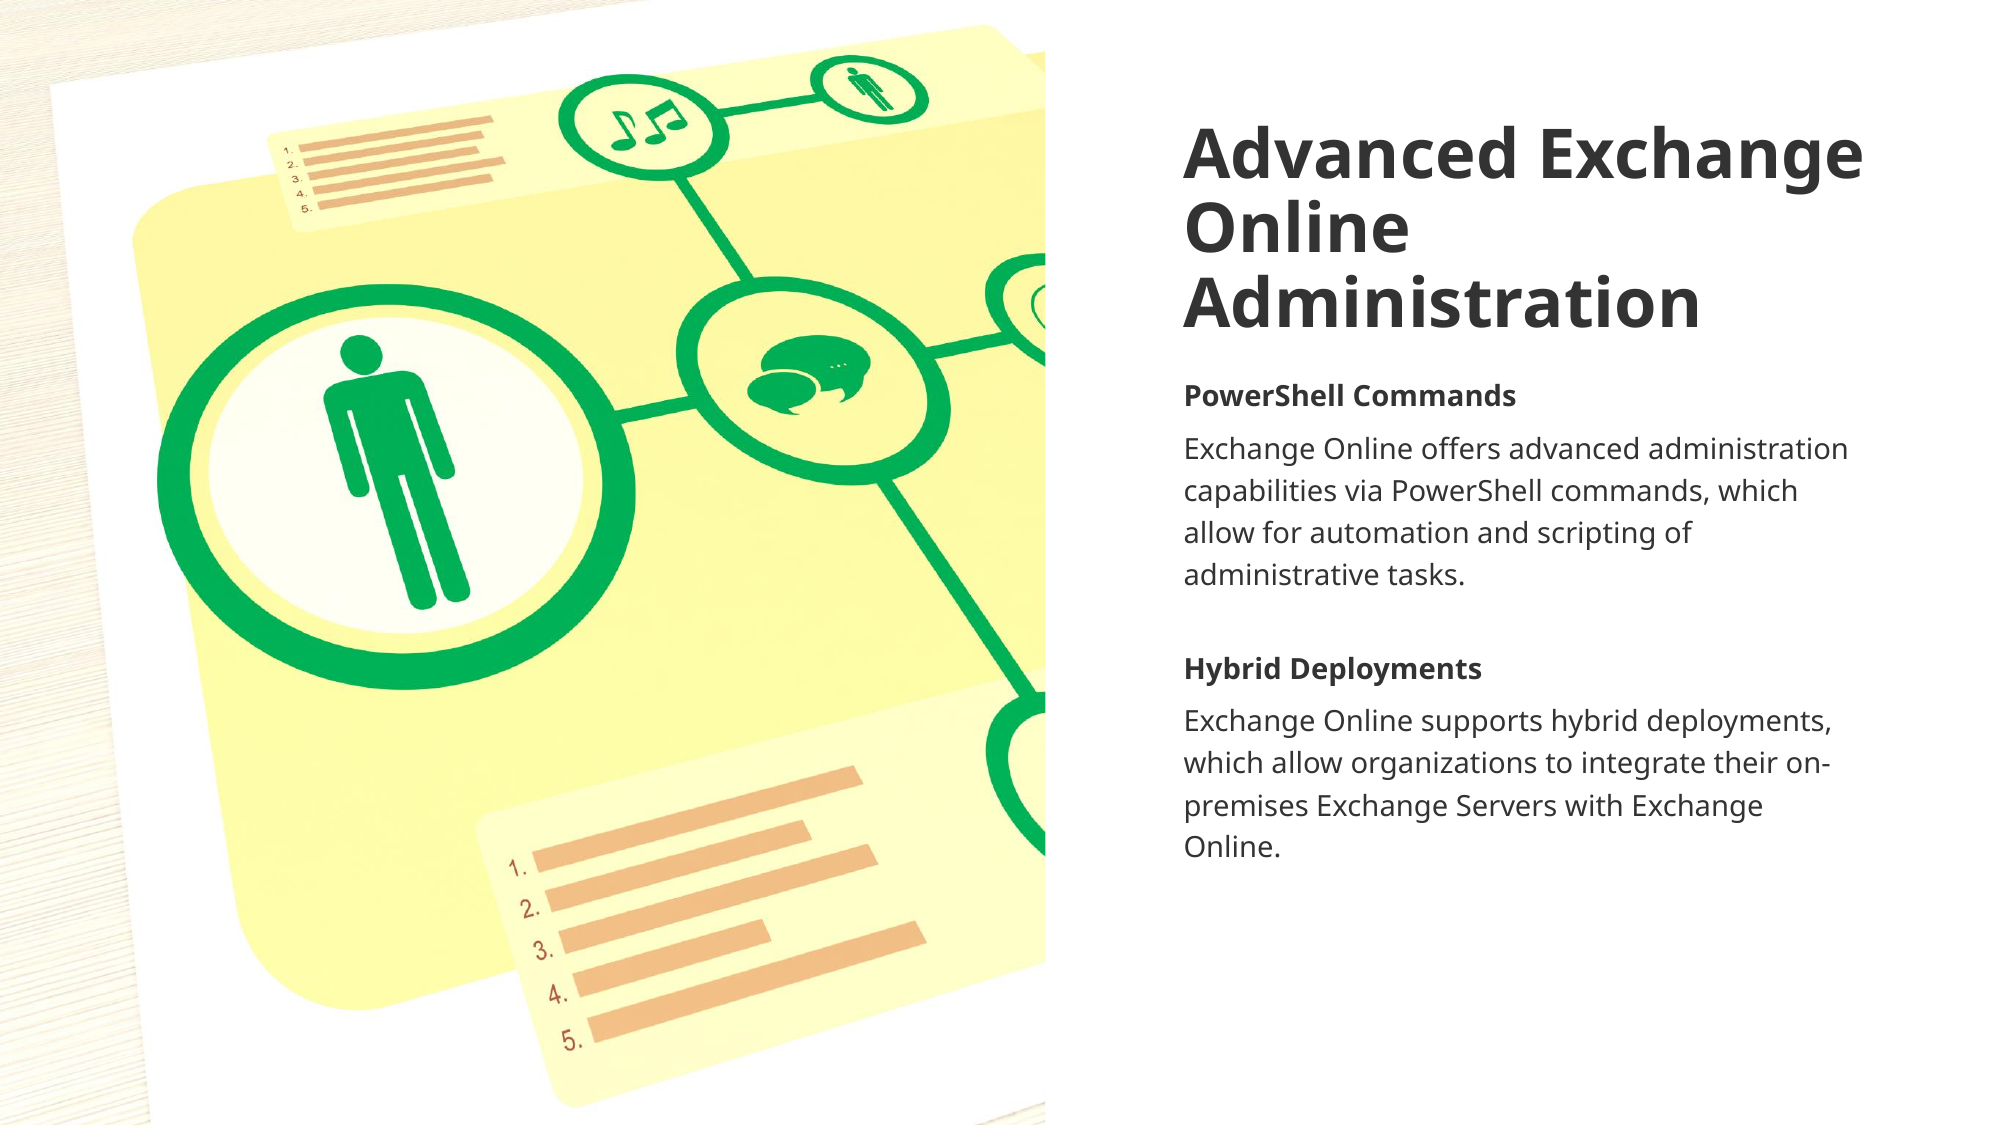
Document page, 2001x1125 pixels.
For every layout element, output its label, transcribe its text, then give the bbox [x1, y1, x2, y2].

text_box [1046, 0, 2000, 1125]
list PowerShell Commands Exchange Online offers advanced administration capabilities via PowerShell commands, which allow for automation and scripting of administrative tasks. Hybrid Deployments Exchange Online supports hybrid deployments, which allow organizations to integrate their on-premises Exchange Servers with Exchange Online. [1168, 363, 1884, 1035]
title Advanced Exchange Online Administration [1168, 98, 1884, 350]
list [0, 0, 1046, 1125]
